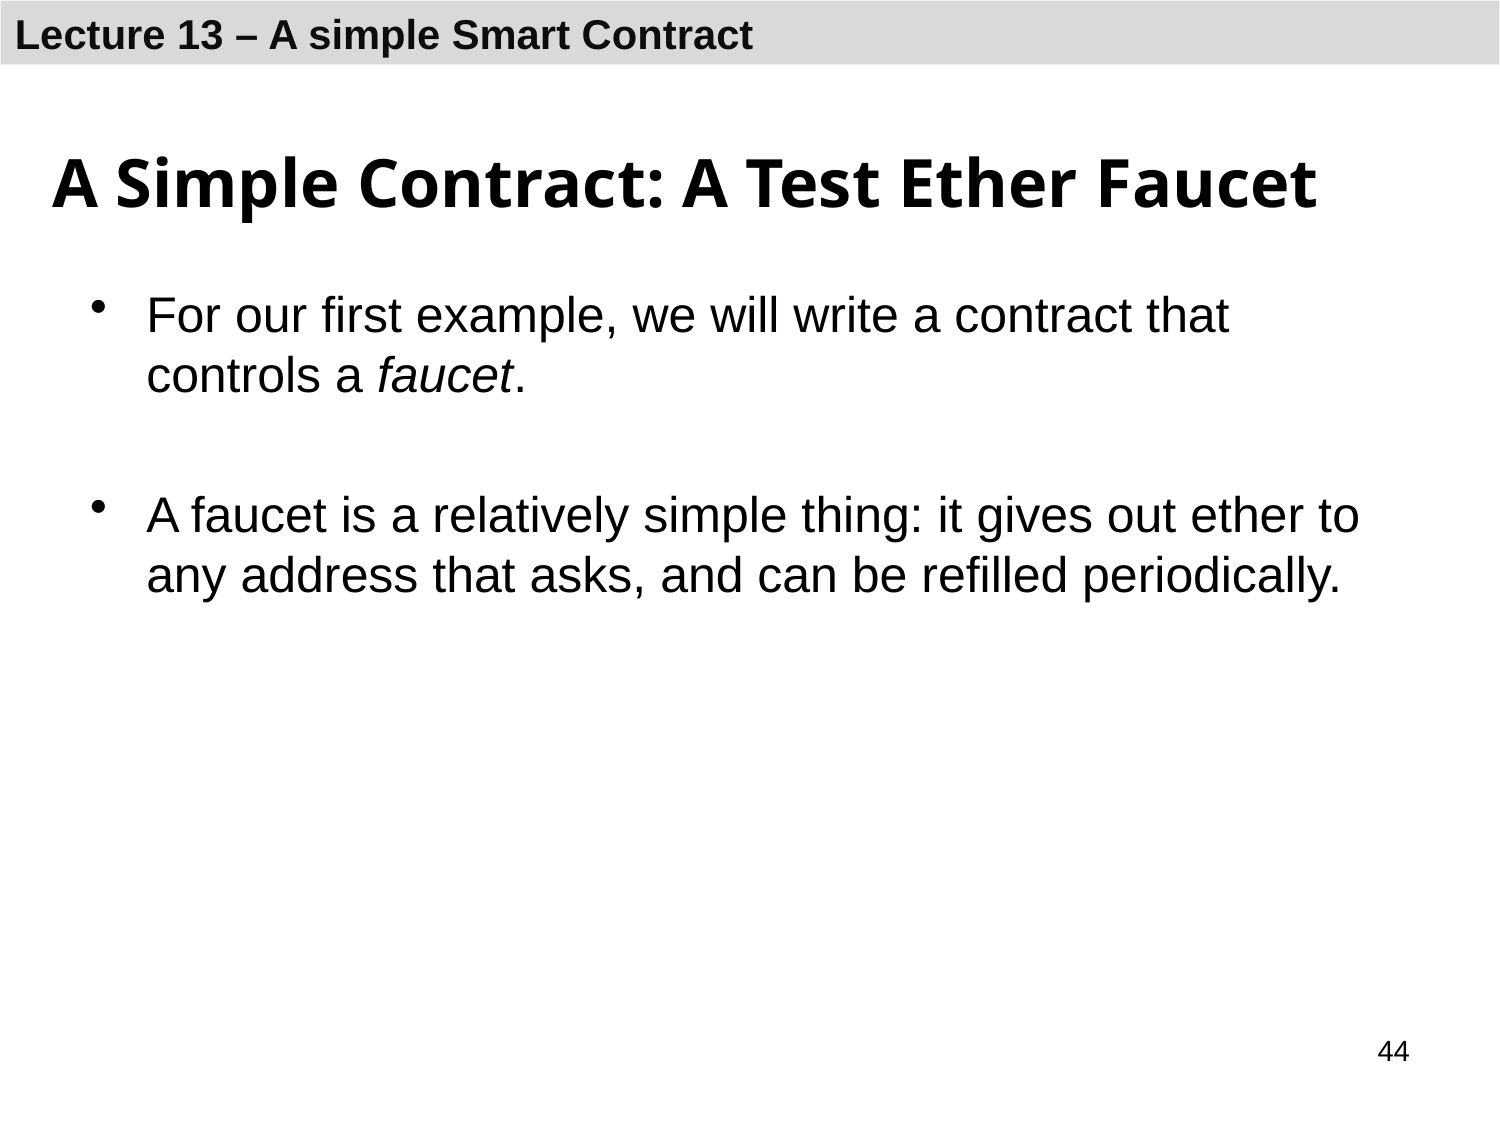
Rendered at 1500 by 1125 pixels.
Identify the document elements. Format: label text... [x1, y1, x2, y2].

list For our first example, we will write a contract that controls a faucet. A faucet is a relatively simple thing: it gives out ether to any address that asks, and can be refilled periodically. [75, 275, 1425, 963]
title A Simple Contract: A Test Ether Faucet [37, 125, 1388, 238]
slide_number 44 [1074, 1024, 1425, 1103]
